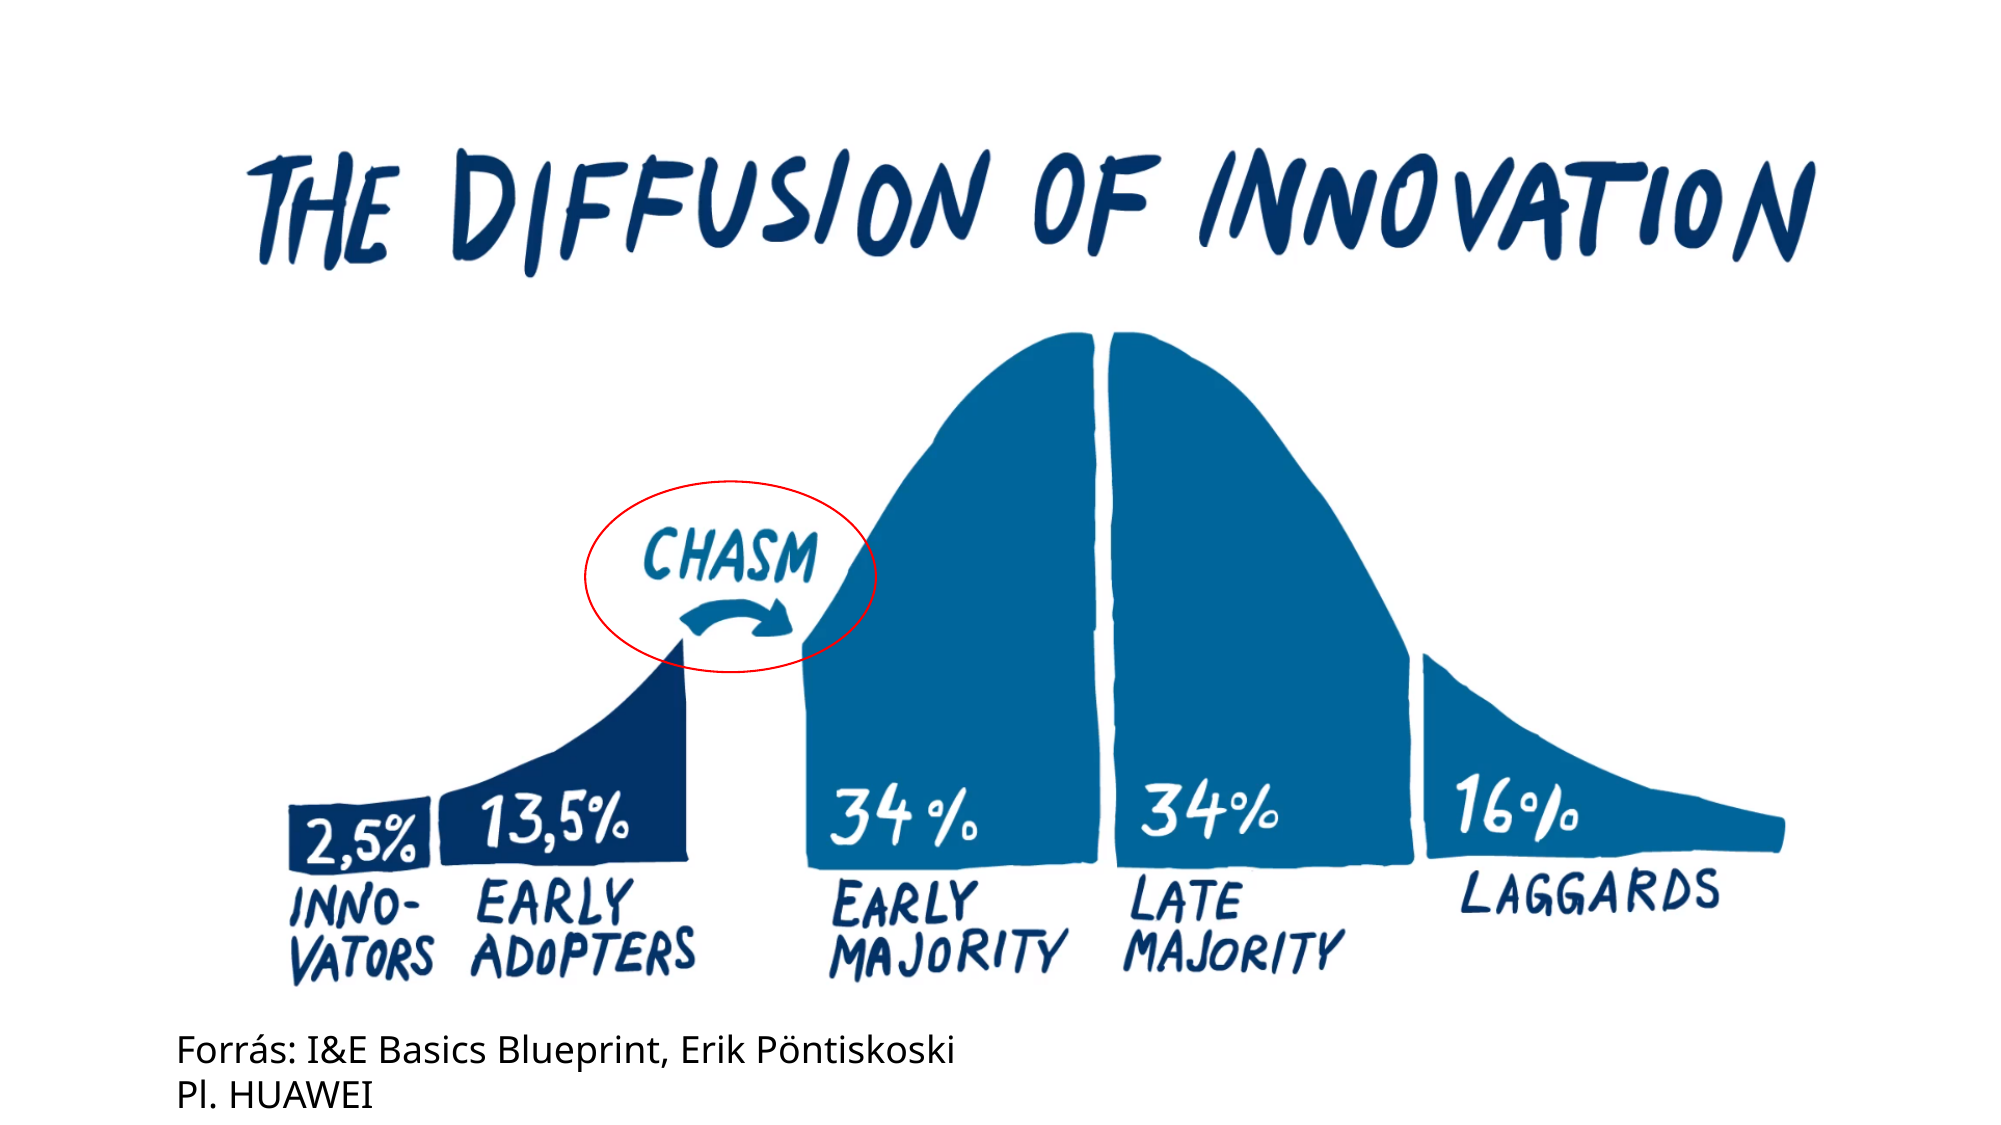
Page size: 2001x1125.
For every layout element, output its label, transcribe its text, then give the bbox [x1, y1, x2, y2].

picture [203, 112, 1866, 1047]
text_box Forrás: I&E Basics Blueprint, Erik Pöntiskoski Pl. HUAWEI [161, 1018, 1019, 1125]
